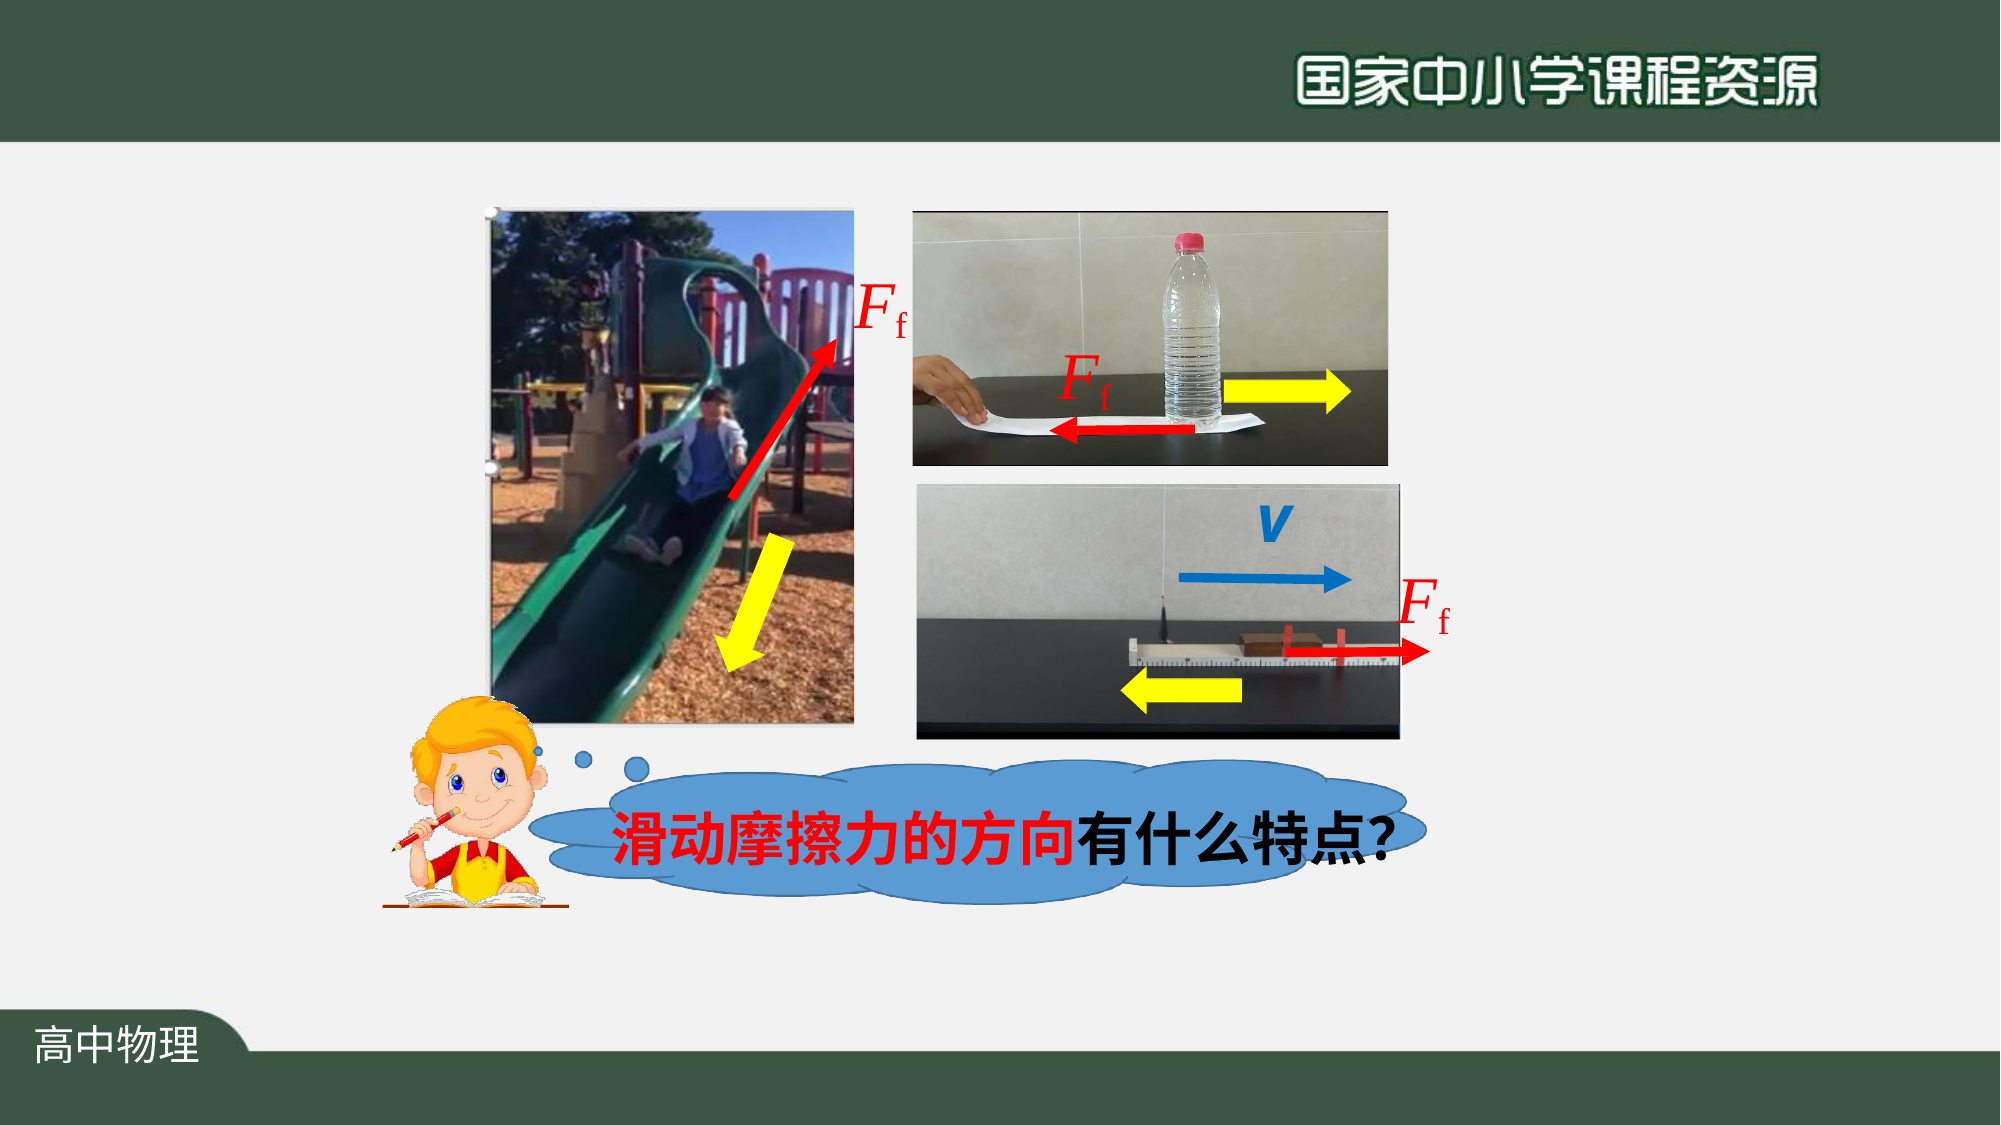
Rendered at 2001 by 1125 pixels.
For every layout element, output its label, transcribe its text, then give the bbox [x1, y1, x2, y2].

text_box Ff Ff v Ff 滑动摩擦力的方向有什么特点？ [608, 272, 1451, 872]
text_box [528, 746, 1427, 905]
text_box [485, 207, 855, 728]
text_box [912, 211, 1389, 272]
picture [0, 0, 2000, 1125]
text_box [382, 696, 569, 908]
footer 高中物理 [31, 1013, 202, 1125]
